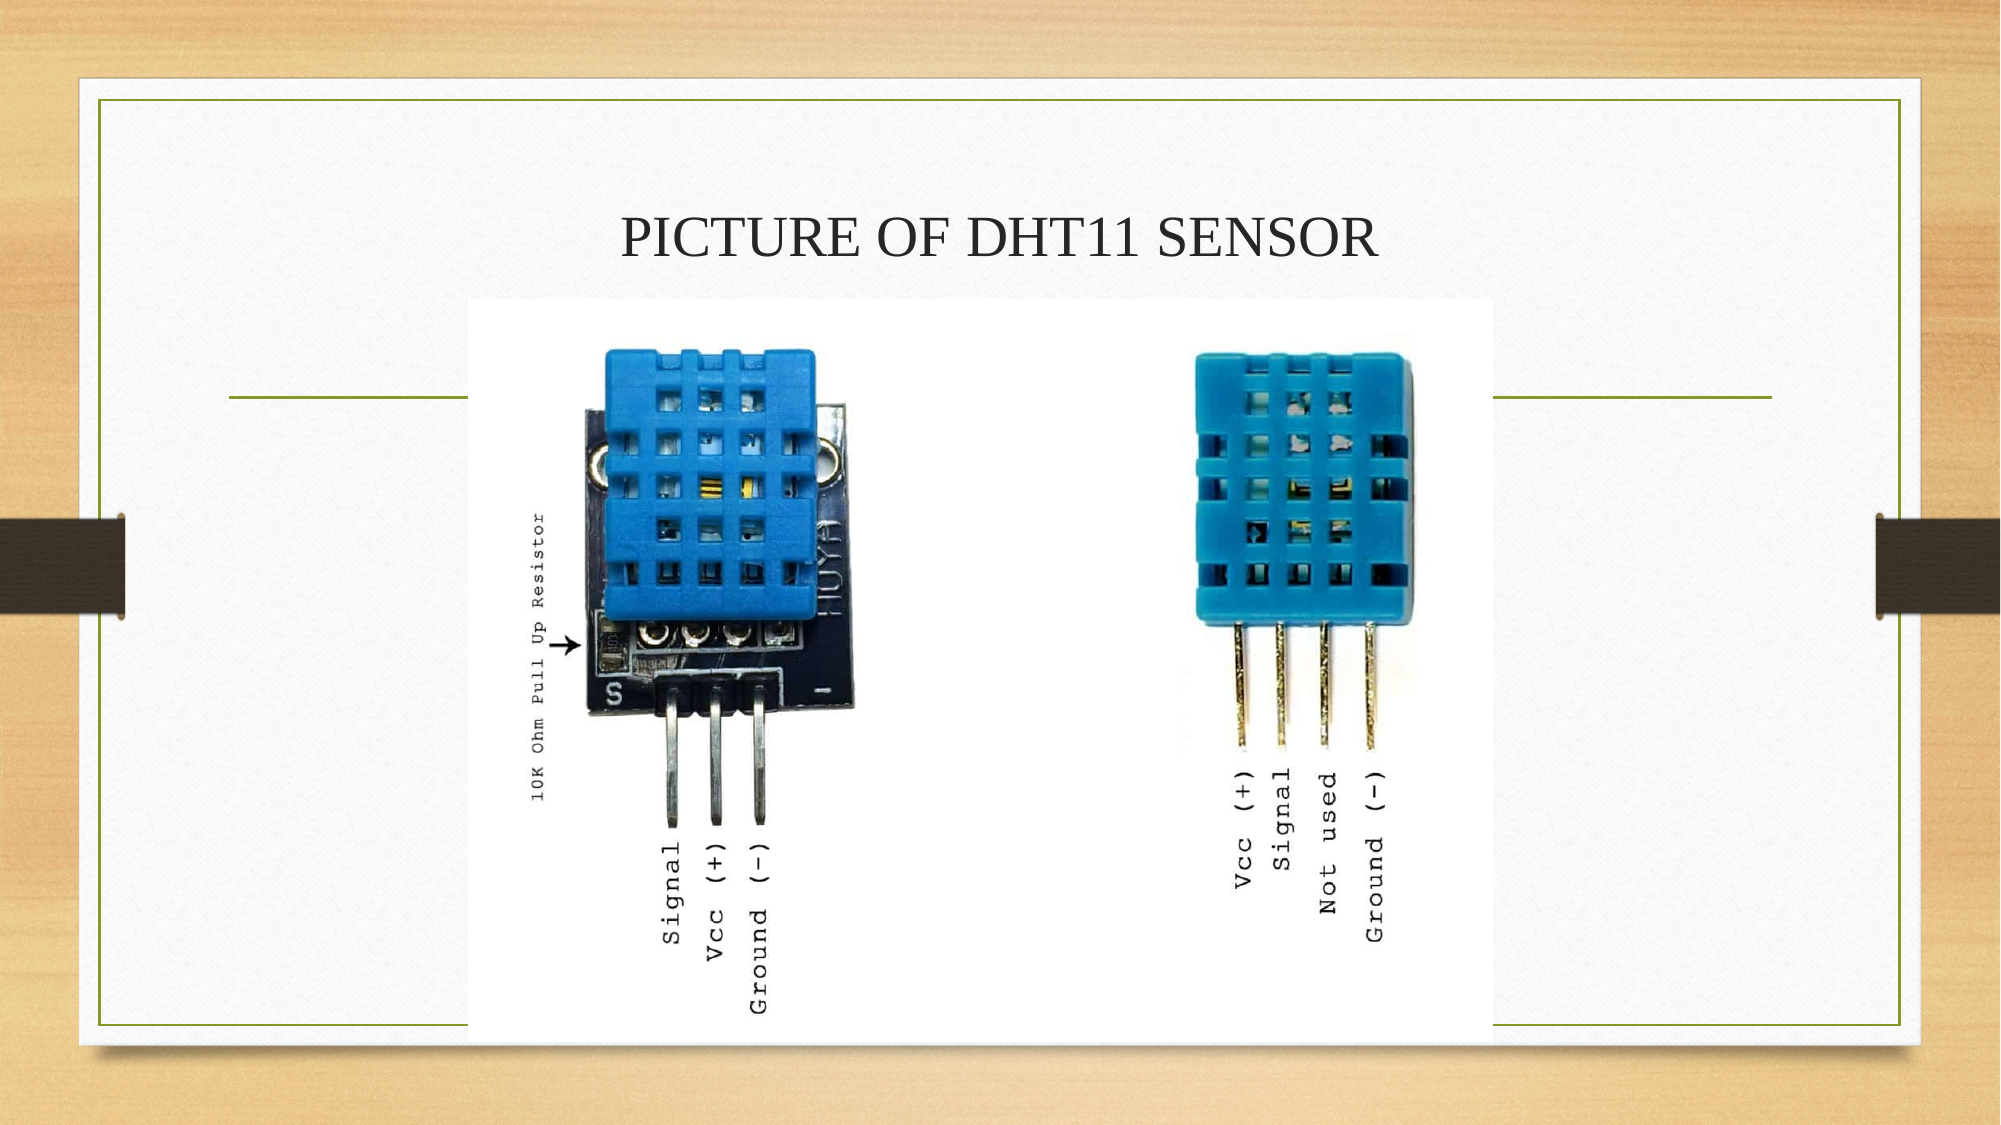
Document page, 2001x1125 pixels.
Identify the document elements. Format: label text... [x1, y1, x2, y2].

picture [0, 0, 2001, 1125]
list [468, 299, 1493, 1042]
title PICTURE OF DHT11 SENSOR [212, 161, 1788, 375]
